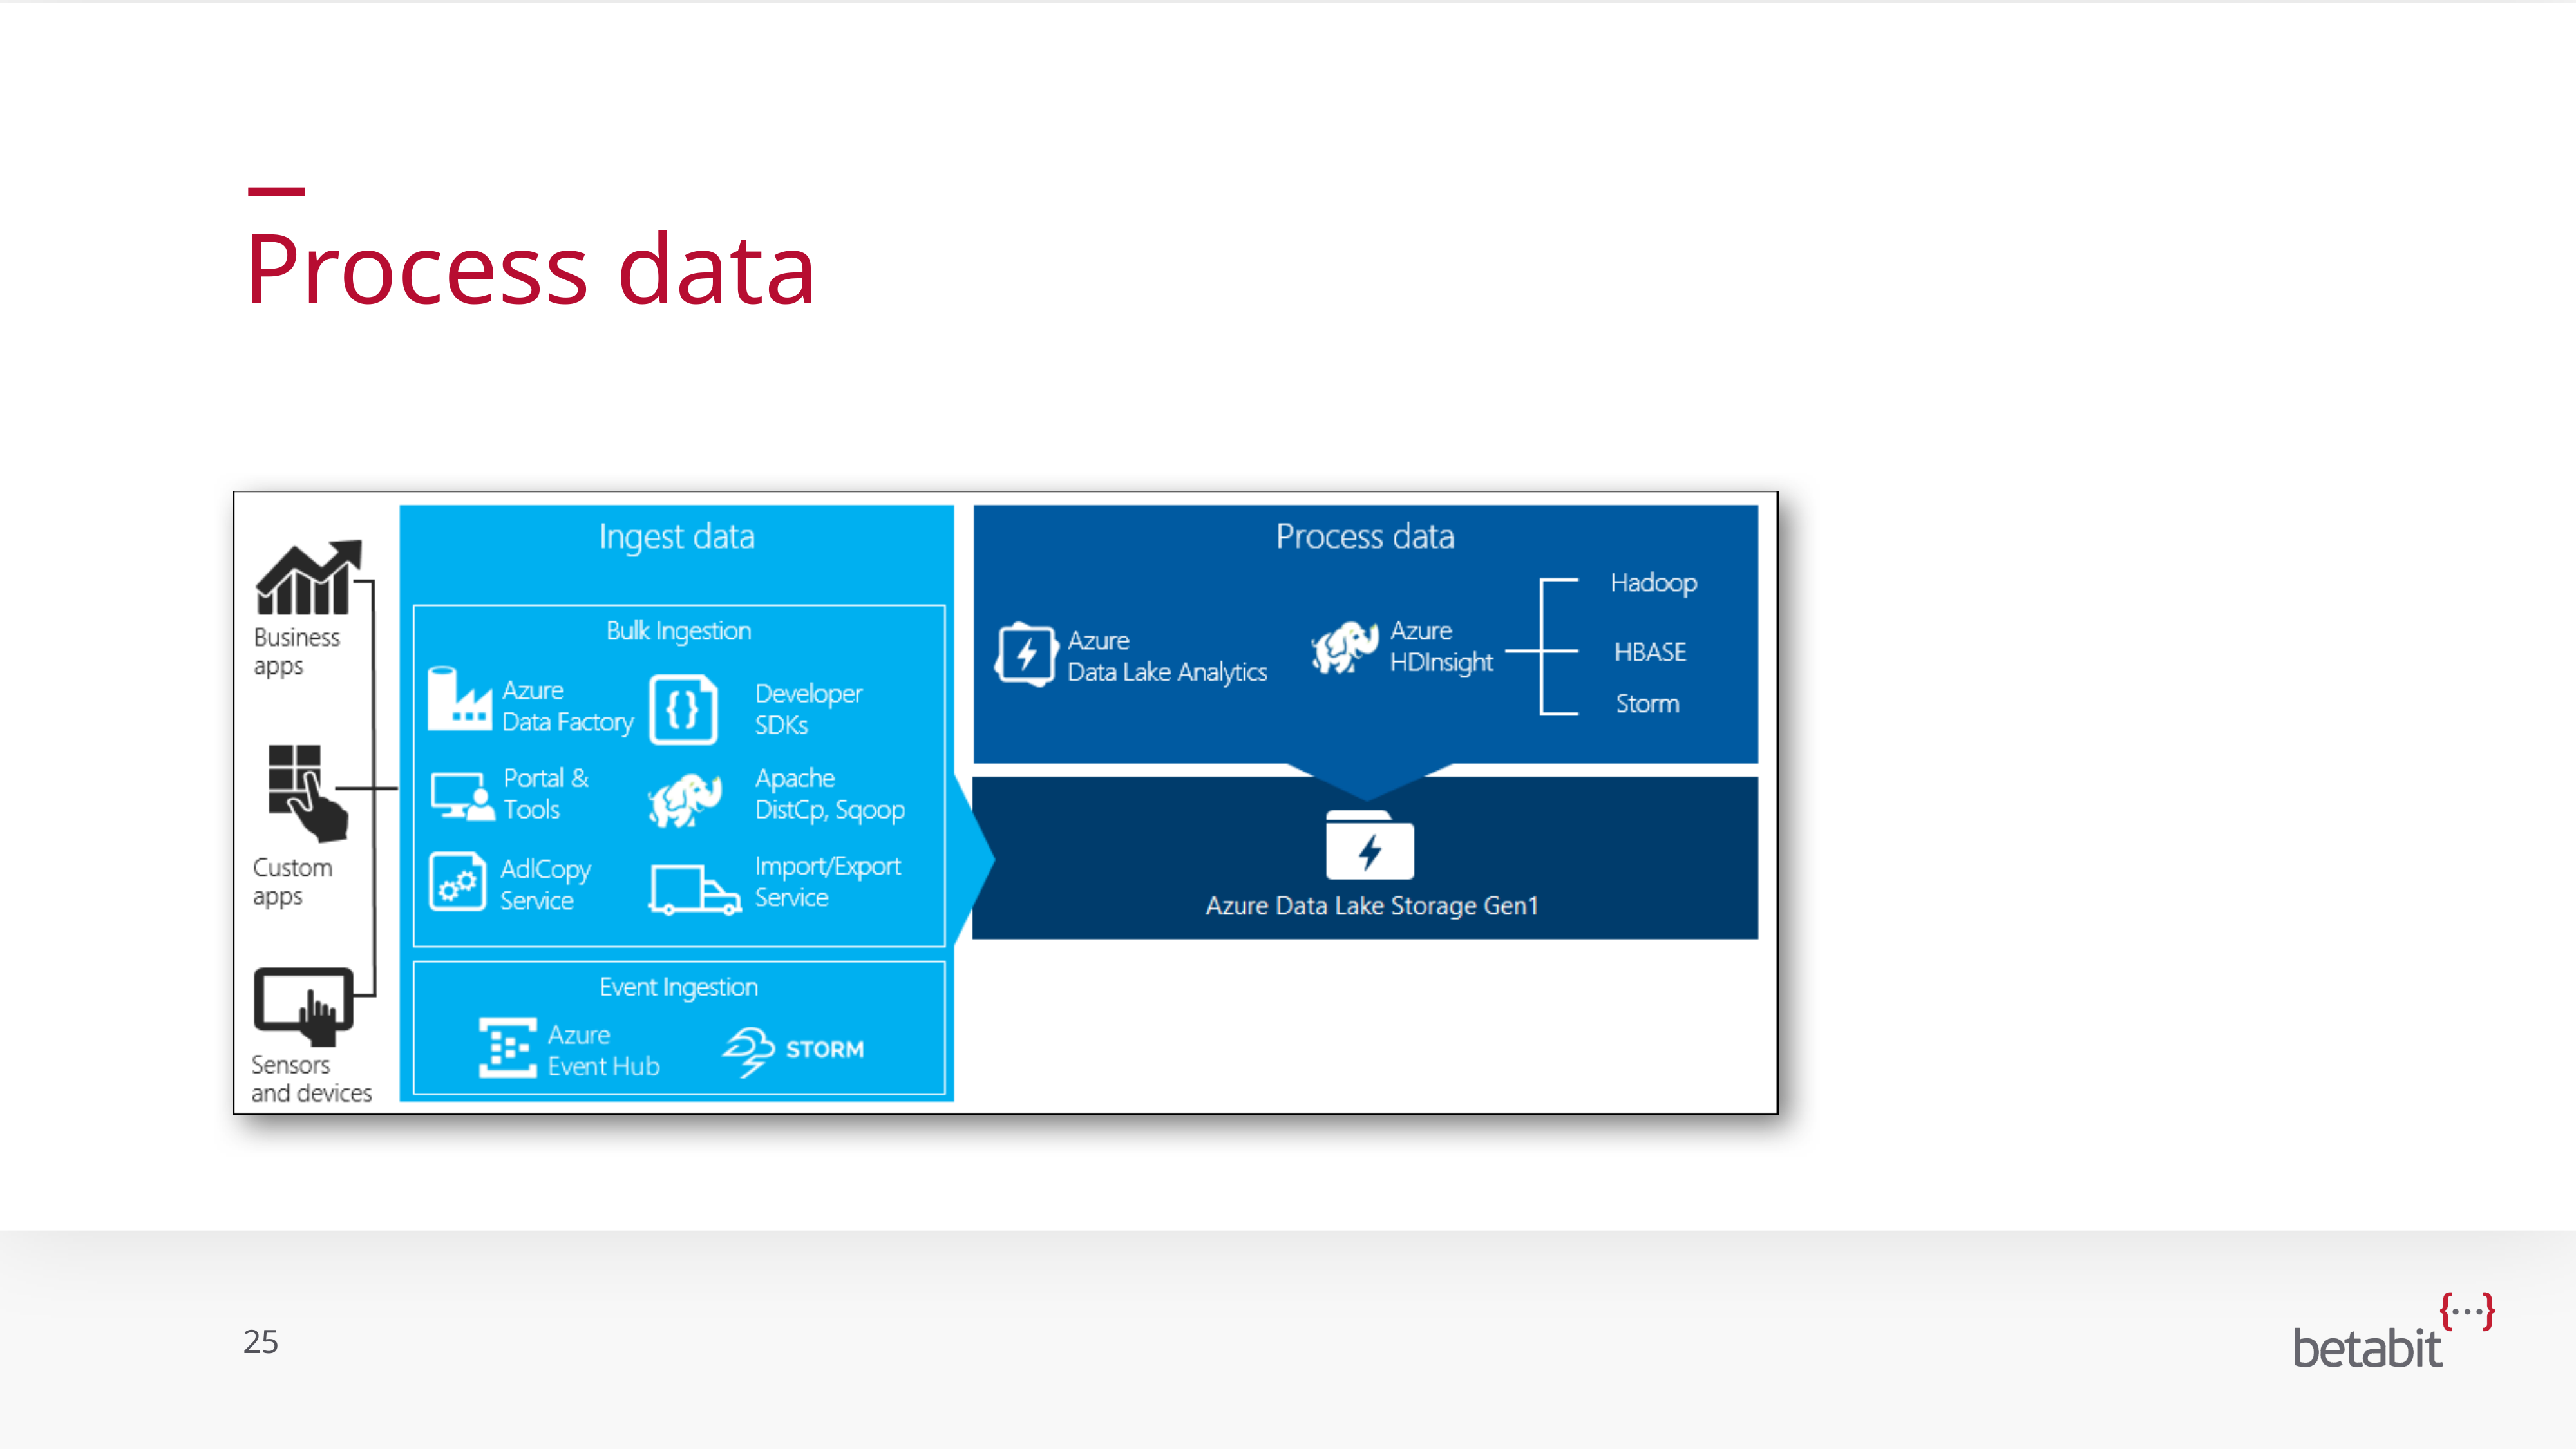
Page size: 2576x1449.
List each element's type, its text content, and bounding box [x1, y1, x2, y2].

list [233, 491, 1779, 1115]
slide_number 25 [232, 1310, 316, 1376]
picture [2280, 1227, 2509, 1375]
title Process data [232, 196, 2342, 370]
